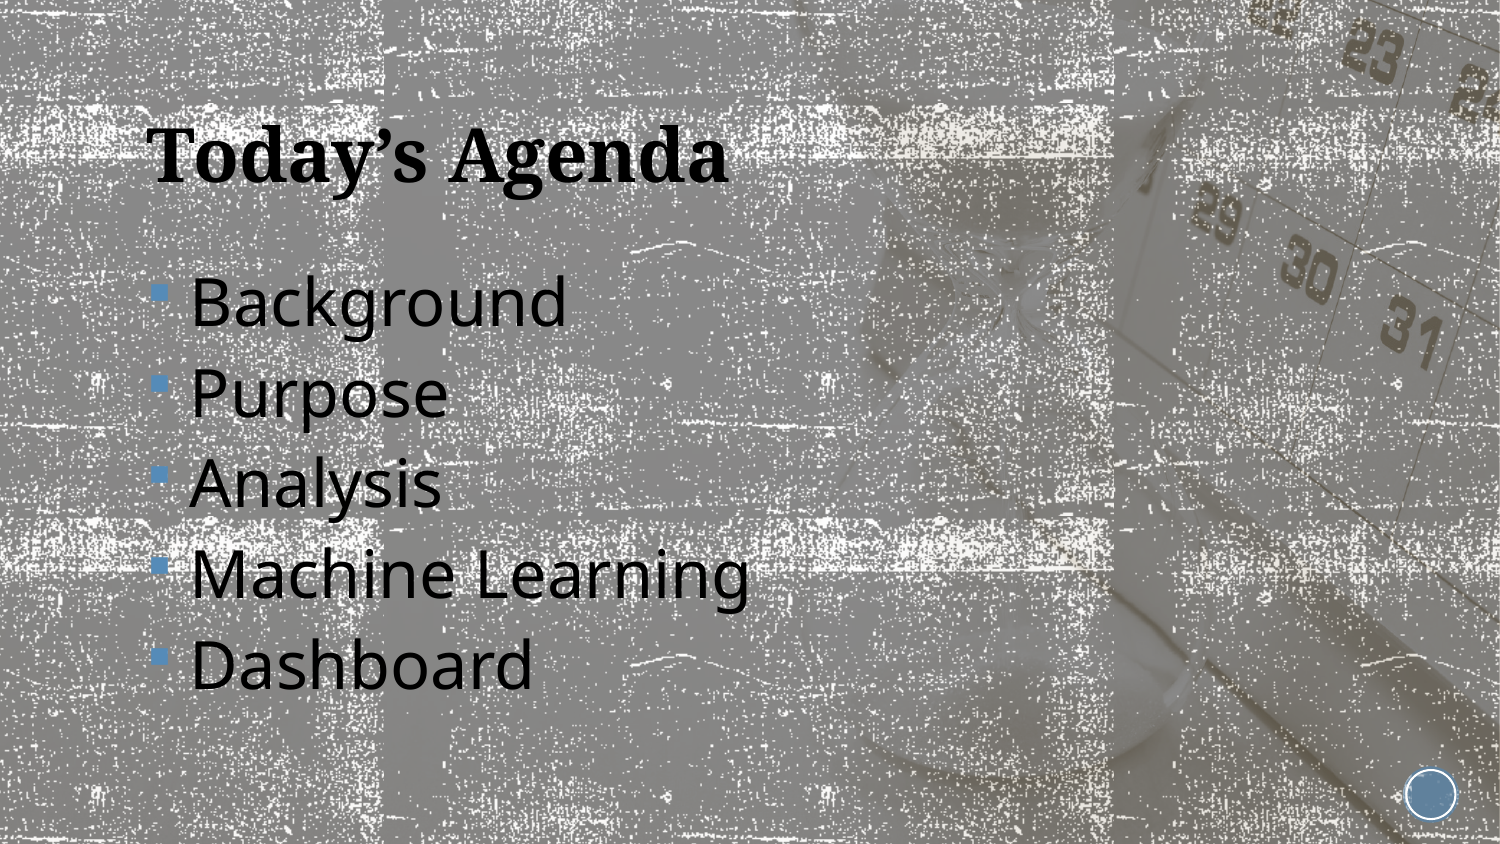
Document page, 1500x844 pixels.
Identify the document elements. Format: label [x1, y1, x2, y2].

picture [3, 3, 1496, 840]
text_box [1406, 769, 1457, 821]
